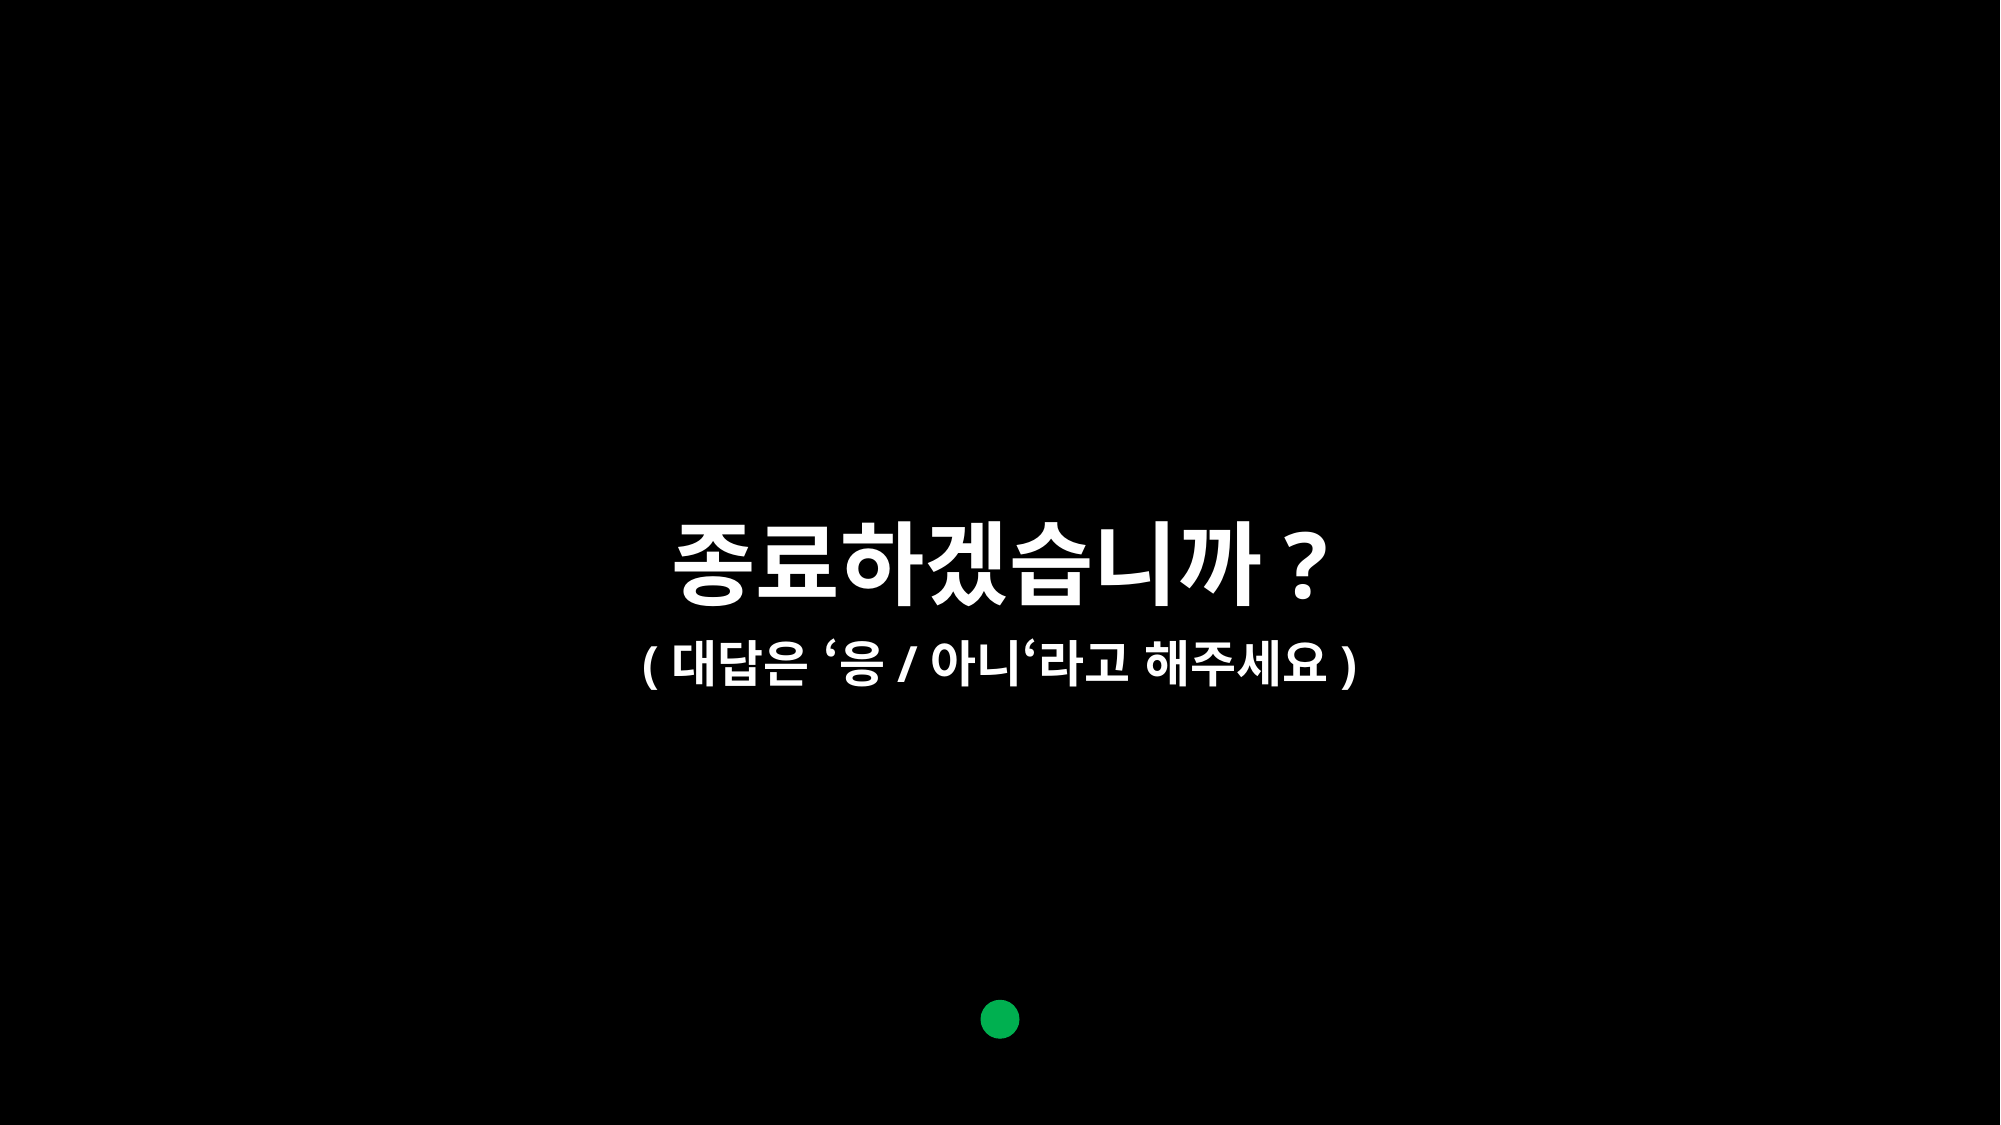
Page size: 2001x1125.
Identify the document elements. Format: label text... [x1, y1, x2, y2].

text_box 종료하겠습니까? [561, 499, 1438, 624]
text_box (대답은 ‘응/아니‘라고 해주세요) [336, 625, 1664, 701]
text_box [980, 999, 1020, 1039]
